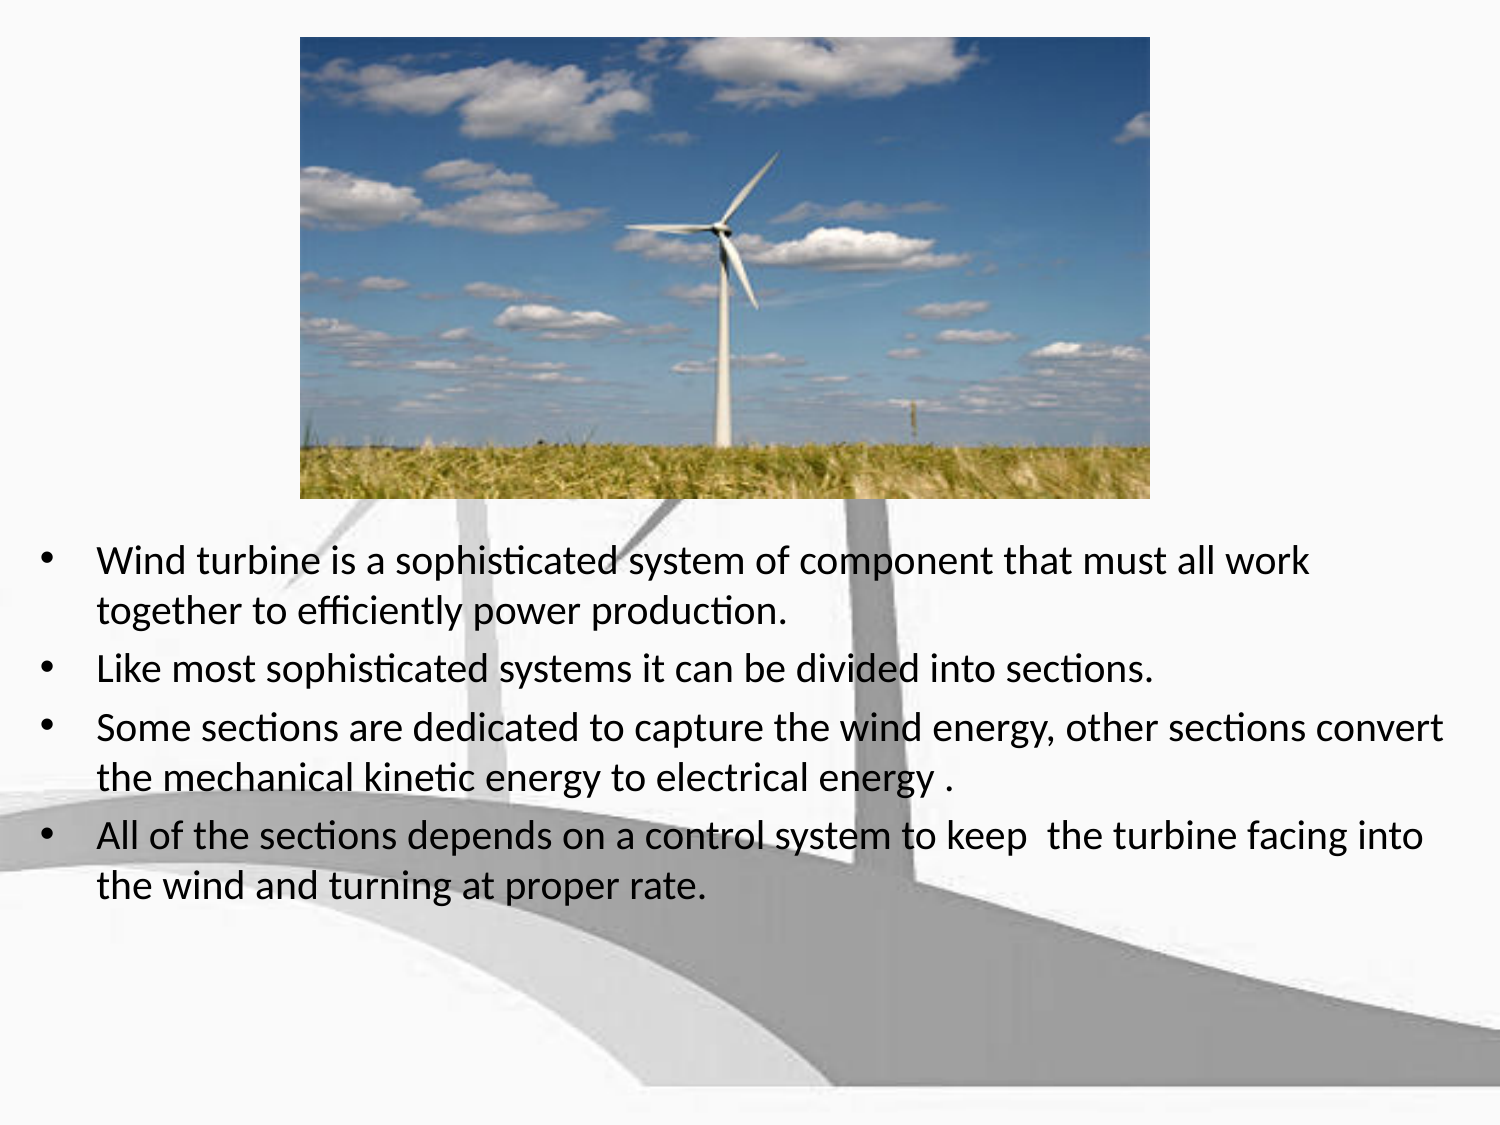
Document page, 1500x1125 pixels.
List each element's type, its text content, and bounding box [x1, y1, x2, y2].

picture [0, 0, 1500, 1125]
list Wind turbine is a sophisticated system of component that must all work together to efficiently power production. Like most sophisticated systems it can be divided into sections. Some sections are dedicated to capture the wind energy, other sections convert the mechanical kinetic energy to electrical energy . All of the sections depends on a control system to keep the turbine facing into the wind and turning at proper rate. [24, 525, 1463, 1063]
